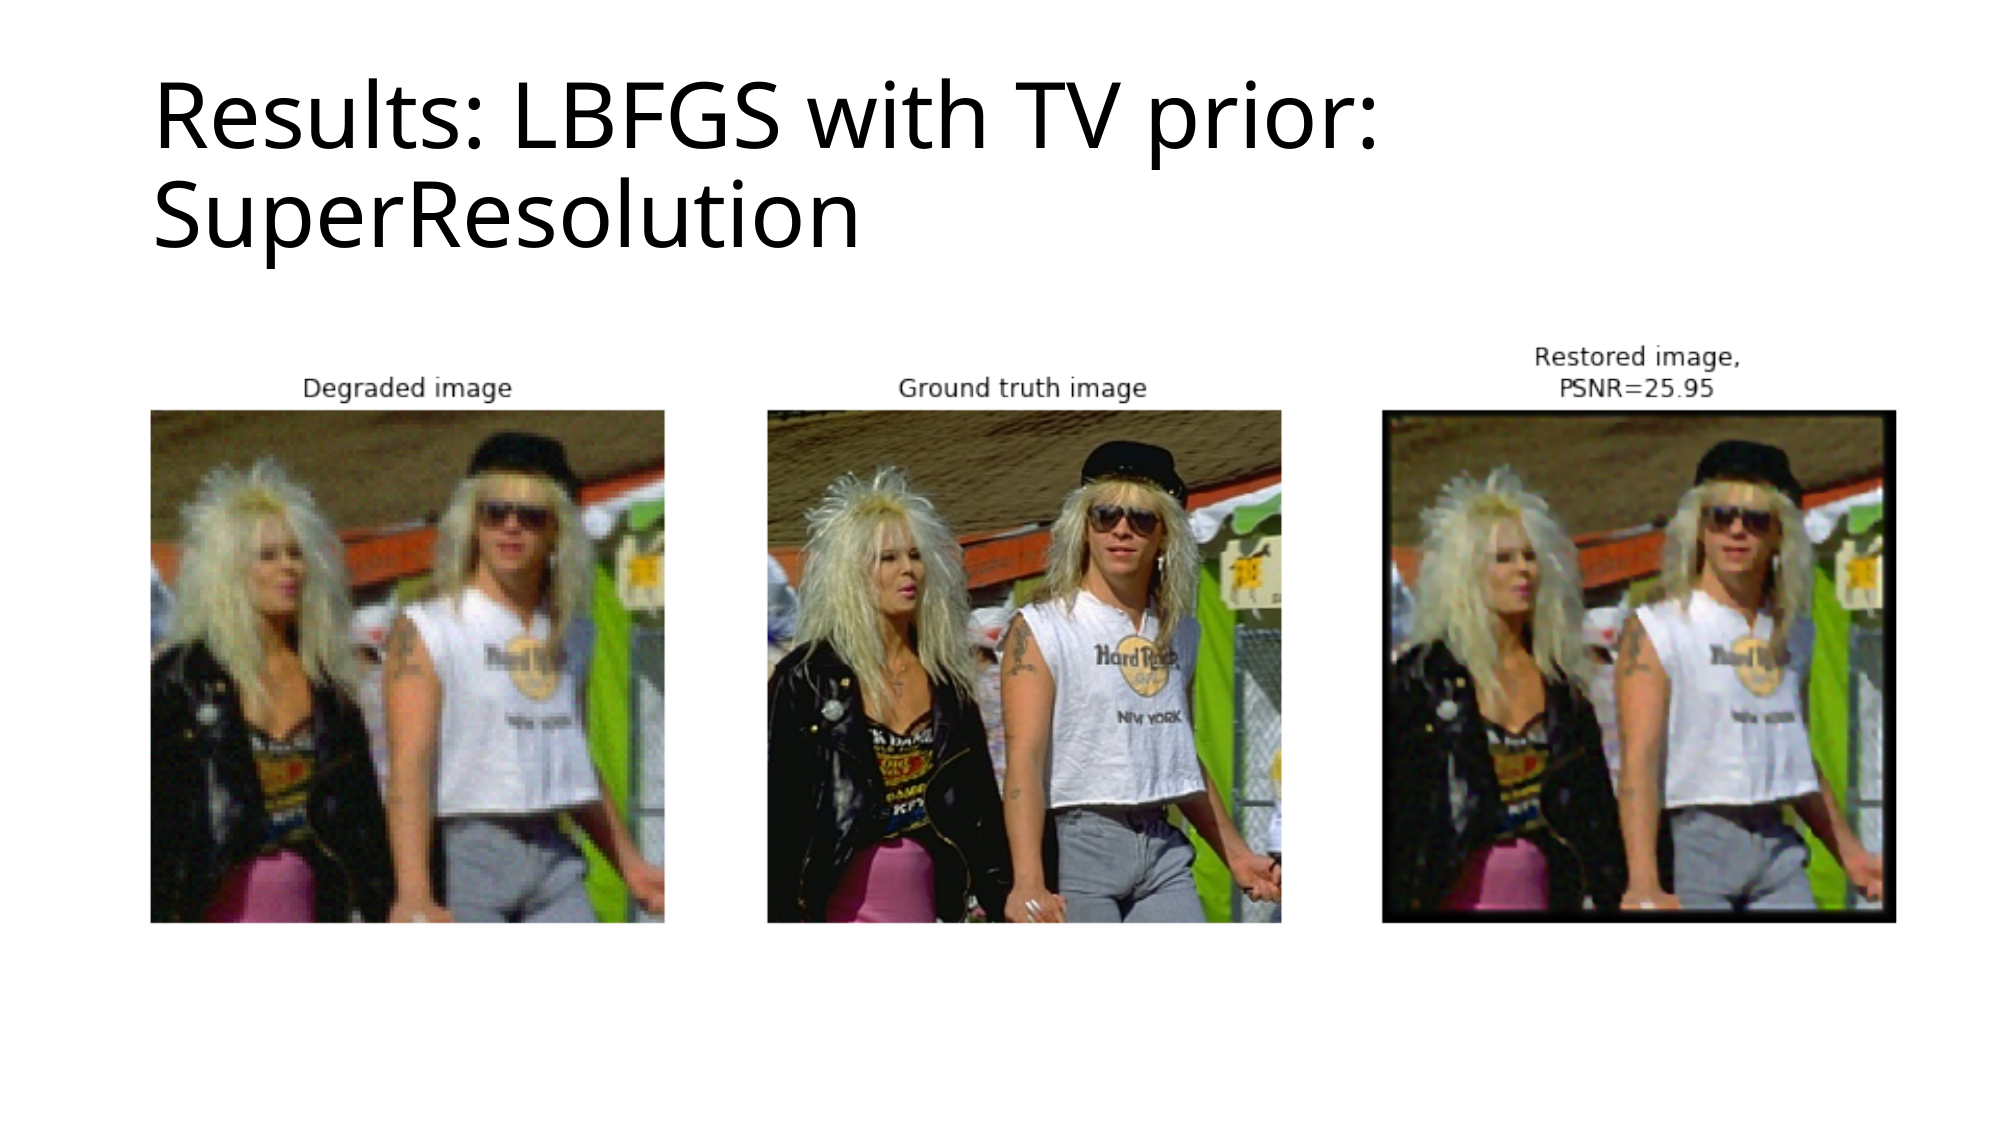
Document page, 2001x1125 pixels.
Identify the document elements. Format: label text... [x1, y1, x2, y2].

picture [82, 331, 1918, 974]
title Results: LBFGS with TV prior: SuperResolution [137, 59, 1863, 278]
